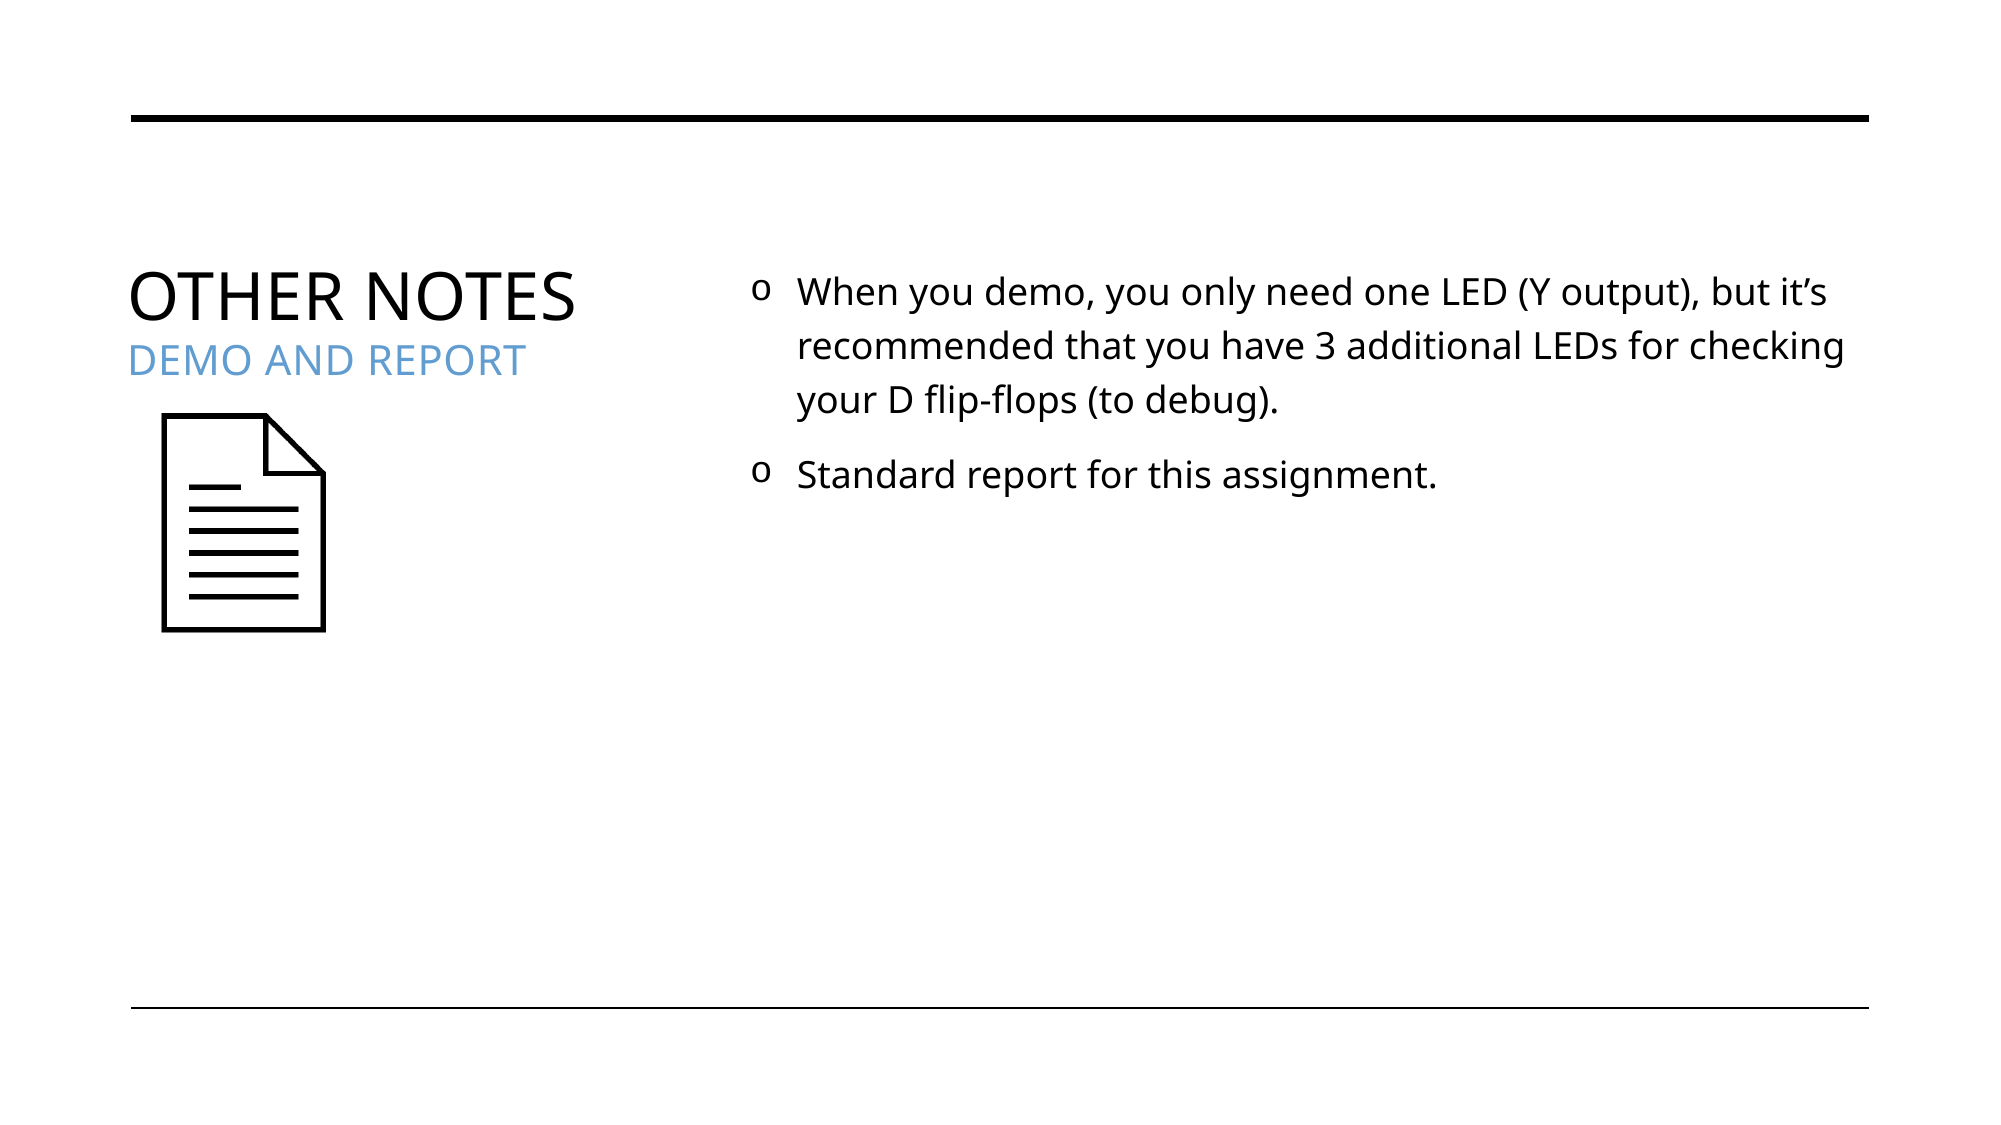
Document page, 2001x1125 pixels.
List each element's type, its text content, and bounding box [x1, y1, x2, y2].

list When you demo, you only need one LED (Y output), but it’s recommended that you have 3 additional LEDs for checking your D flip-flops (to debug). Standard report for this assignment. [735, 251, 1888, 965]
title Other notes DEMO and REPORT [112, 174, 660, 392]
picture [111, 391, 375, 654]
